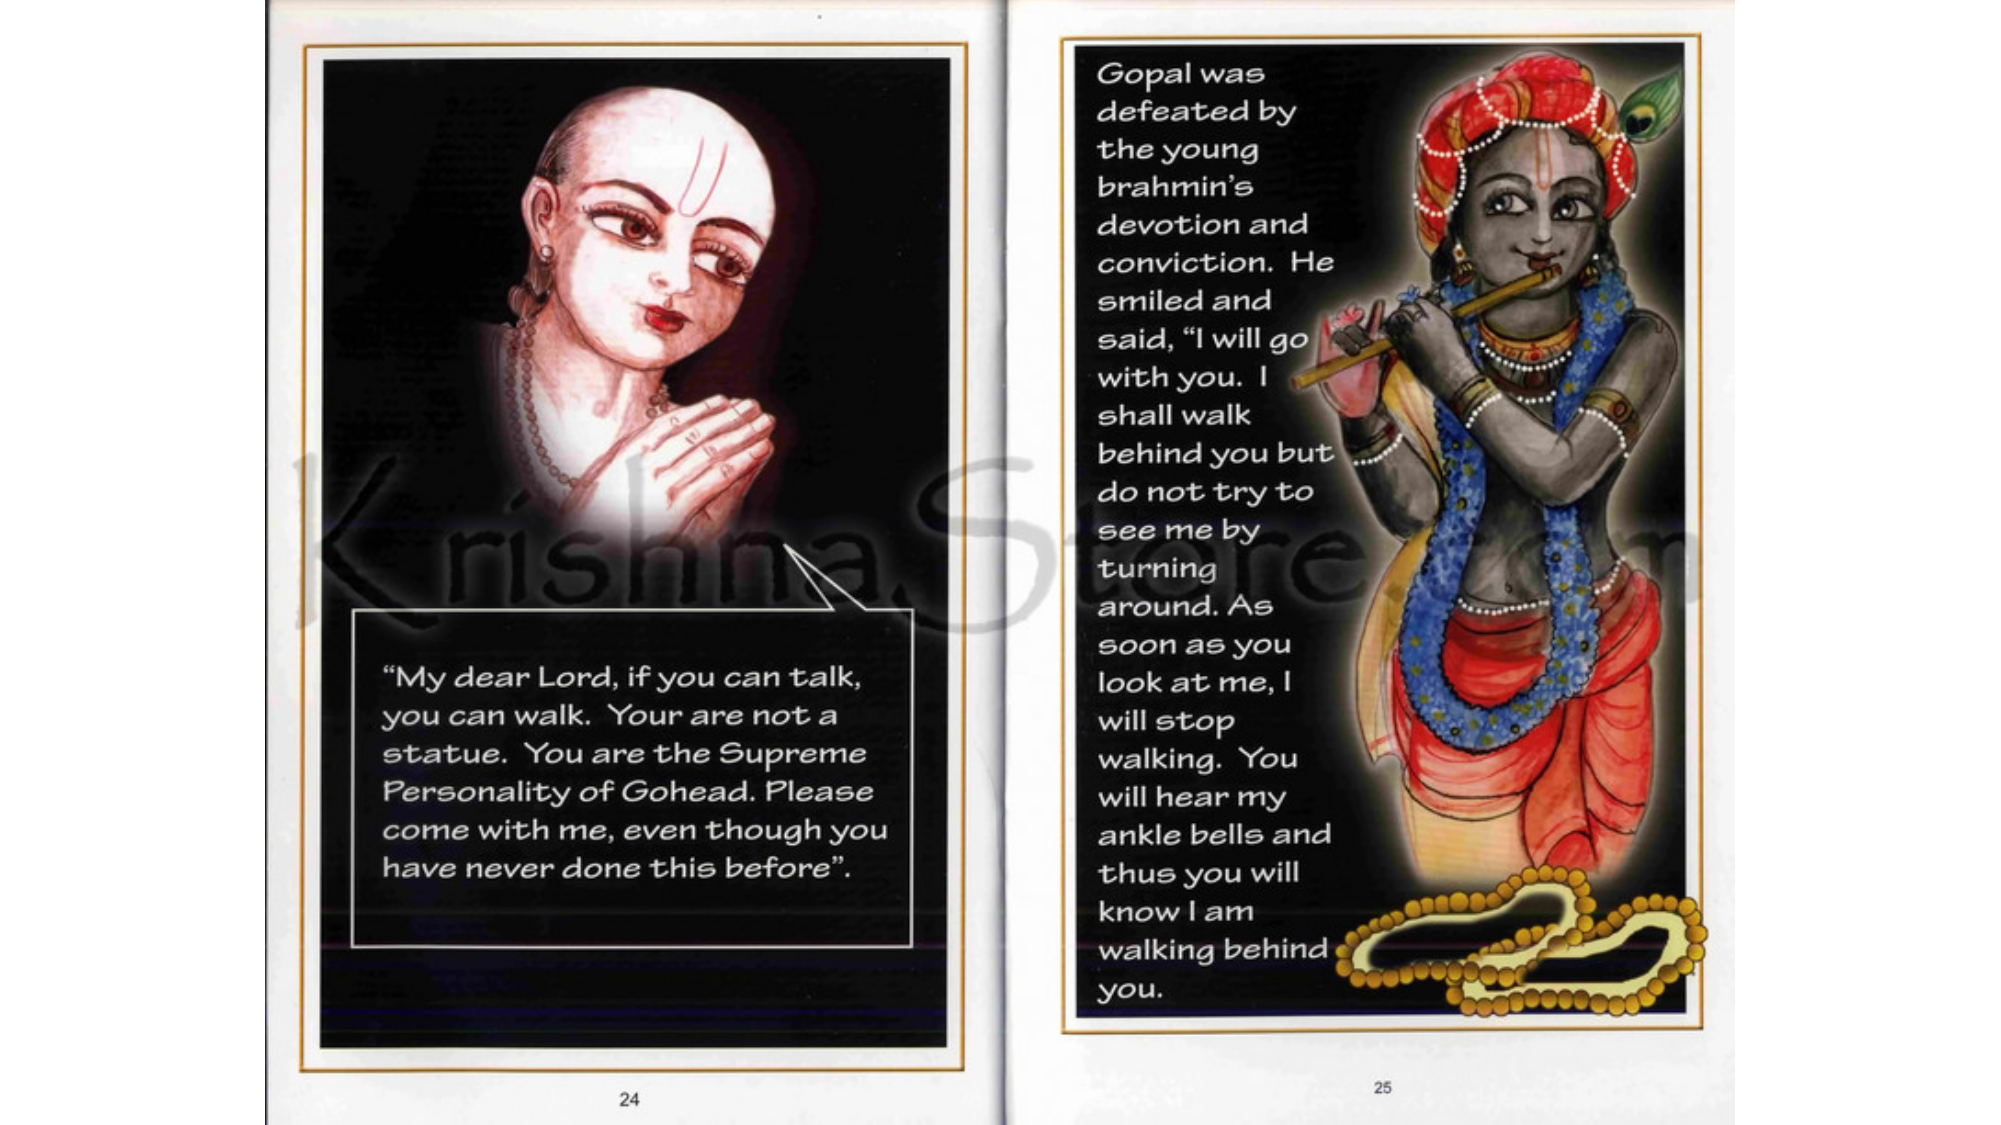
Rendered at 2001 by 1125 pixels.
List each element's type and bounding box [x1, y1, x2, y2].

picture [265, 0, 1735, 1125]
